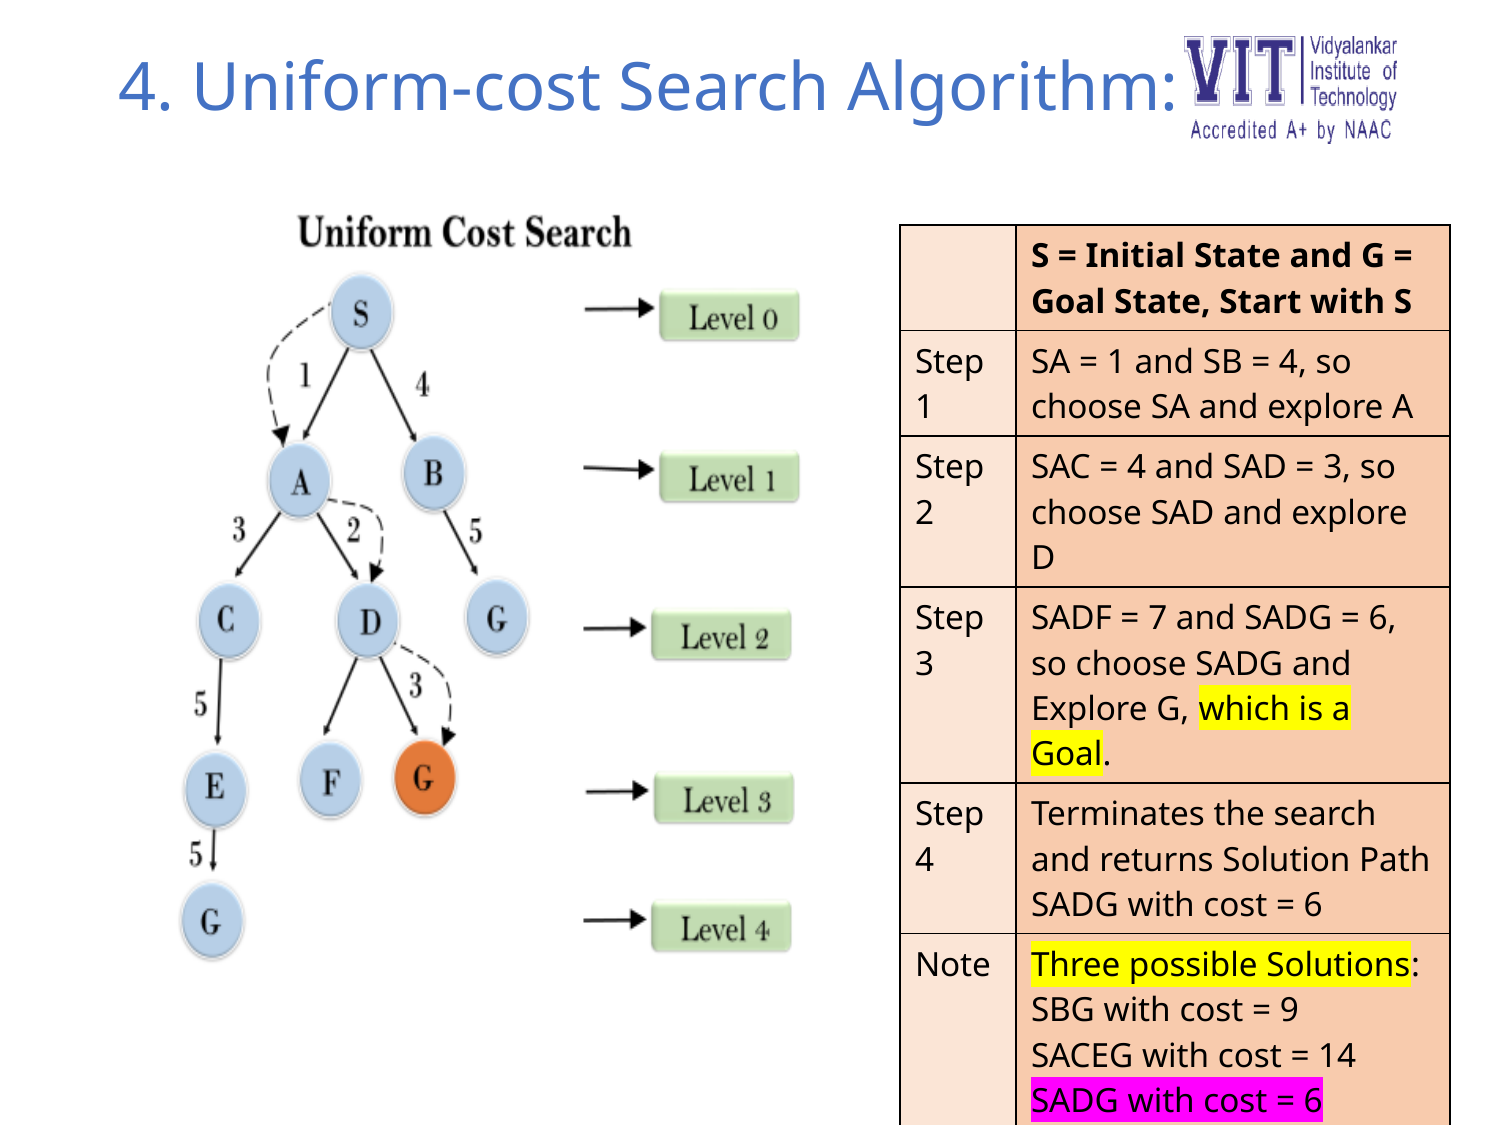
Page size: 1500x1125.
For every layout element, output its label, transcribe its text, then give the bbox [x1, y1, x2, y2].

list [81, 196, 869, 984]
picture [1184, 36, 1397, 144]
table_cell Step4 [901, 784, 1015, 933]
table_cell Terminates the search and returns Solution Path SADG with cost = 6 [1017, 784, 1449, 933]
table_cell SA = 1 and SB = 4, so choose SA and explore A [1017, 331, 1449, 435]
table_cell Step1 [901, 331, 1015, 435]
table_header [901, 226, 1015, 330]
table_header S = Initial State and G = Goal State, Start with S [1017, 226, 1449, 330]
table_cell Step2 [901, 437, 1015, 586]
table_cell SADF = 7 and SADG = 6, so choose SADG and Explore G, which is a Goal. [1017, 588, 1449, 782]
title 4. Uniform-cost Search Algorithm: [103, 36, 1184, 142]
table_cell SAC = 4 and SAD = 3, so choose SAD and explore D [1017, 437, 1449, 586]
table_cell Three possible Solutions: SBG with cost = 9 SACEG with cost = 14 SADG with cost = 6 [1017, 934, 1449, 1125]
table_cell Step3 [901, 588, 1015, 782]
table_cell Note [901, 934, 1015, 1125]
